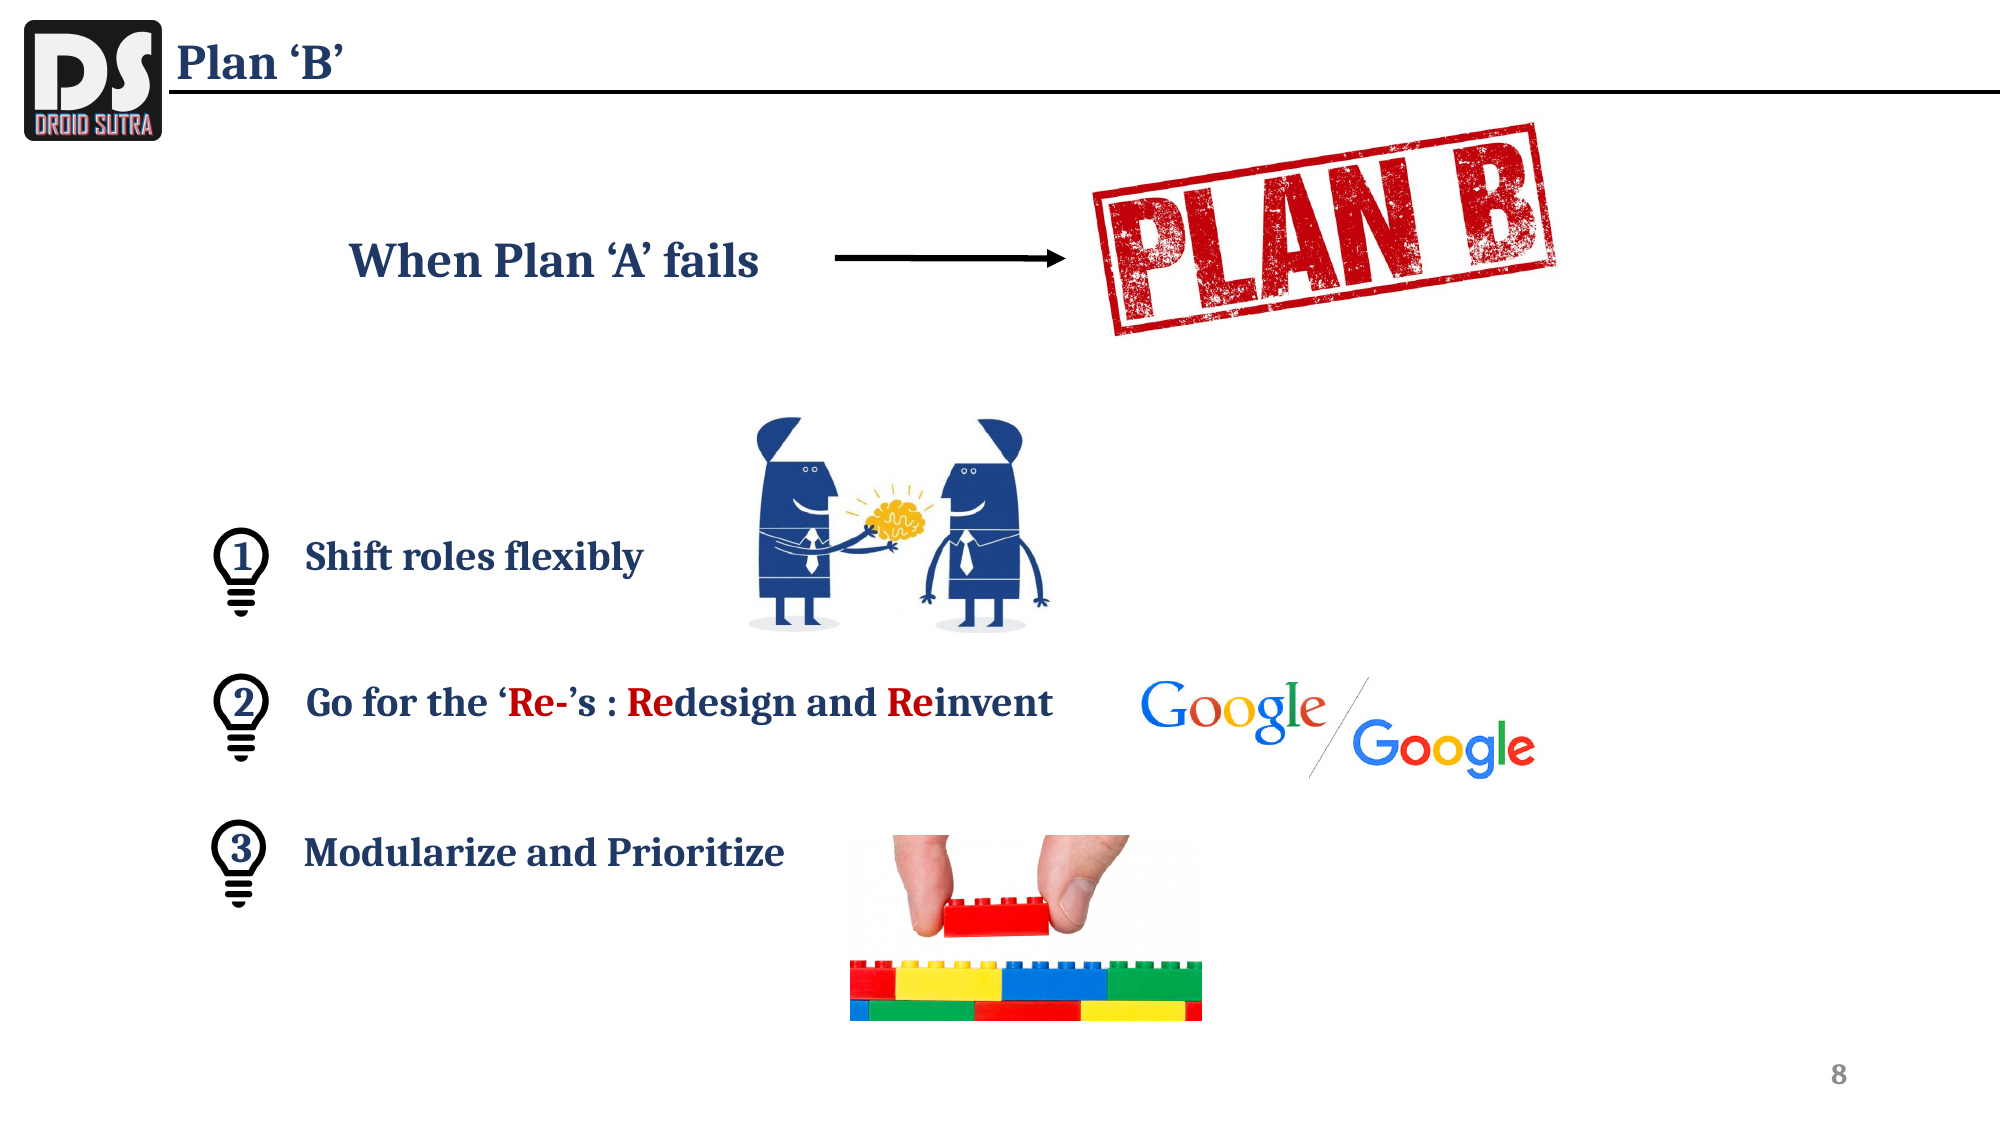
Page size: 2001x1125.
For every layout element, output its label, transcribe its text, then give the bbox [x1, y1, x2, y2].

slide_number 8 [1412, 1042, 1863, 1103]
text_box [24, 20, 2000, 141]
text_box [188, 116, 1561, 1020]
